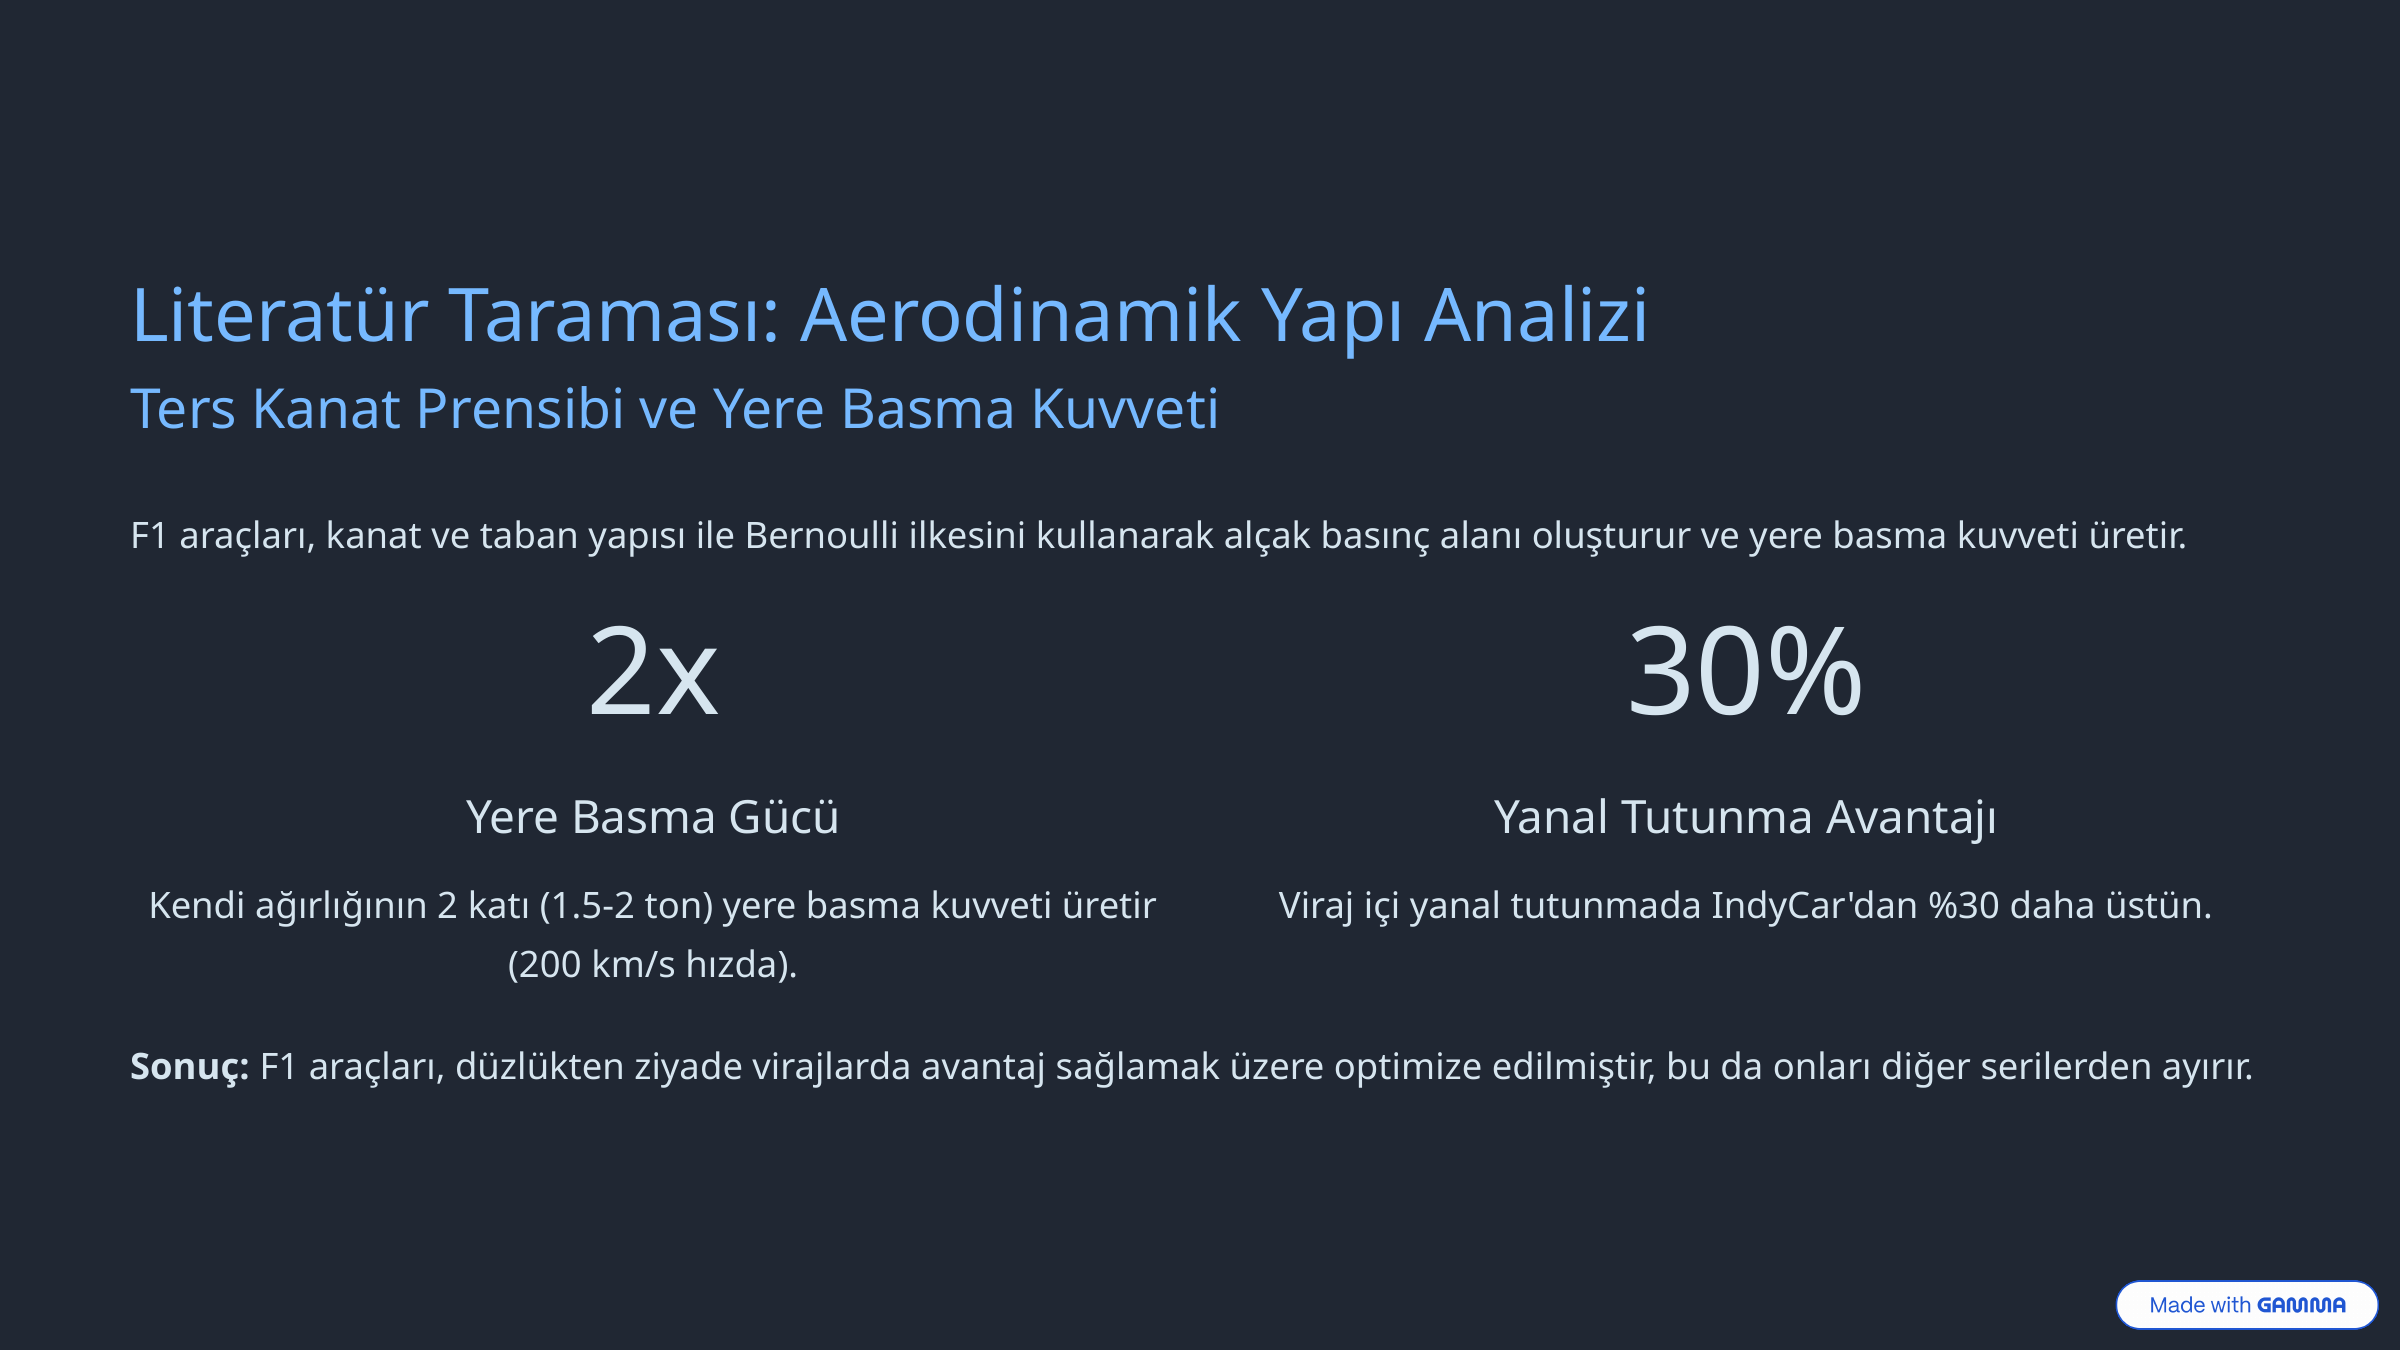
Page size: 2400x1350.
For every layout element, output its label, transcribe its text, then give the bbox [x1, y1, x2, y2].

text_box 30% [1223, 616, 2270, 740]
text_box 2x [130, 616, 1177, 740]
picture [2106, 1271, 2389, 1339]
text_box Yere Basma Gücü [420, 785, 886, 844]
text_box Kendi ağırlığının 2 katı (1.5-2 ton) yere basma kuvveti üretir (200 km/s hızda). [130, 866, 1177, 986]
text_box F1 araçları, kanat ve taban yapısı ile Bernoulli ilkesini kullanarak alçak basınç alanı oluşturur ve yere basma kuvveti üretir. [130, 496, 2270, 557]
text_box Ters Kanat Prensibi ve Yere Basma Kuvveti [130, 371, 1268, 441]
text_box Yanal Tutunma Avantajı [1477, 785, 2016, 844]
text_box Sonuç: F1 araçları, düzlükten ziyade virajlarda avantaj sağlamak üzere optimize edilmiştir, bu da onları diğer serilerden ayırır. [130, 1027, 2270, 1087]
text_box Literatür Taraması: Aerodinamik Yapı Analizi [130, 263, 1739, 357]
text_box Viraj içi yanal tutunmada IndyCar'dan %30 daha üstün. [1223, 866, 2270, 926]
